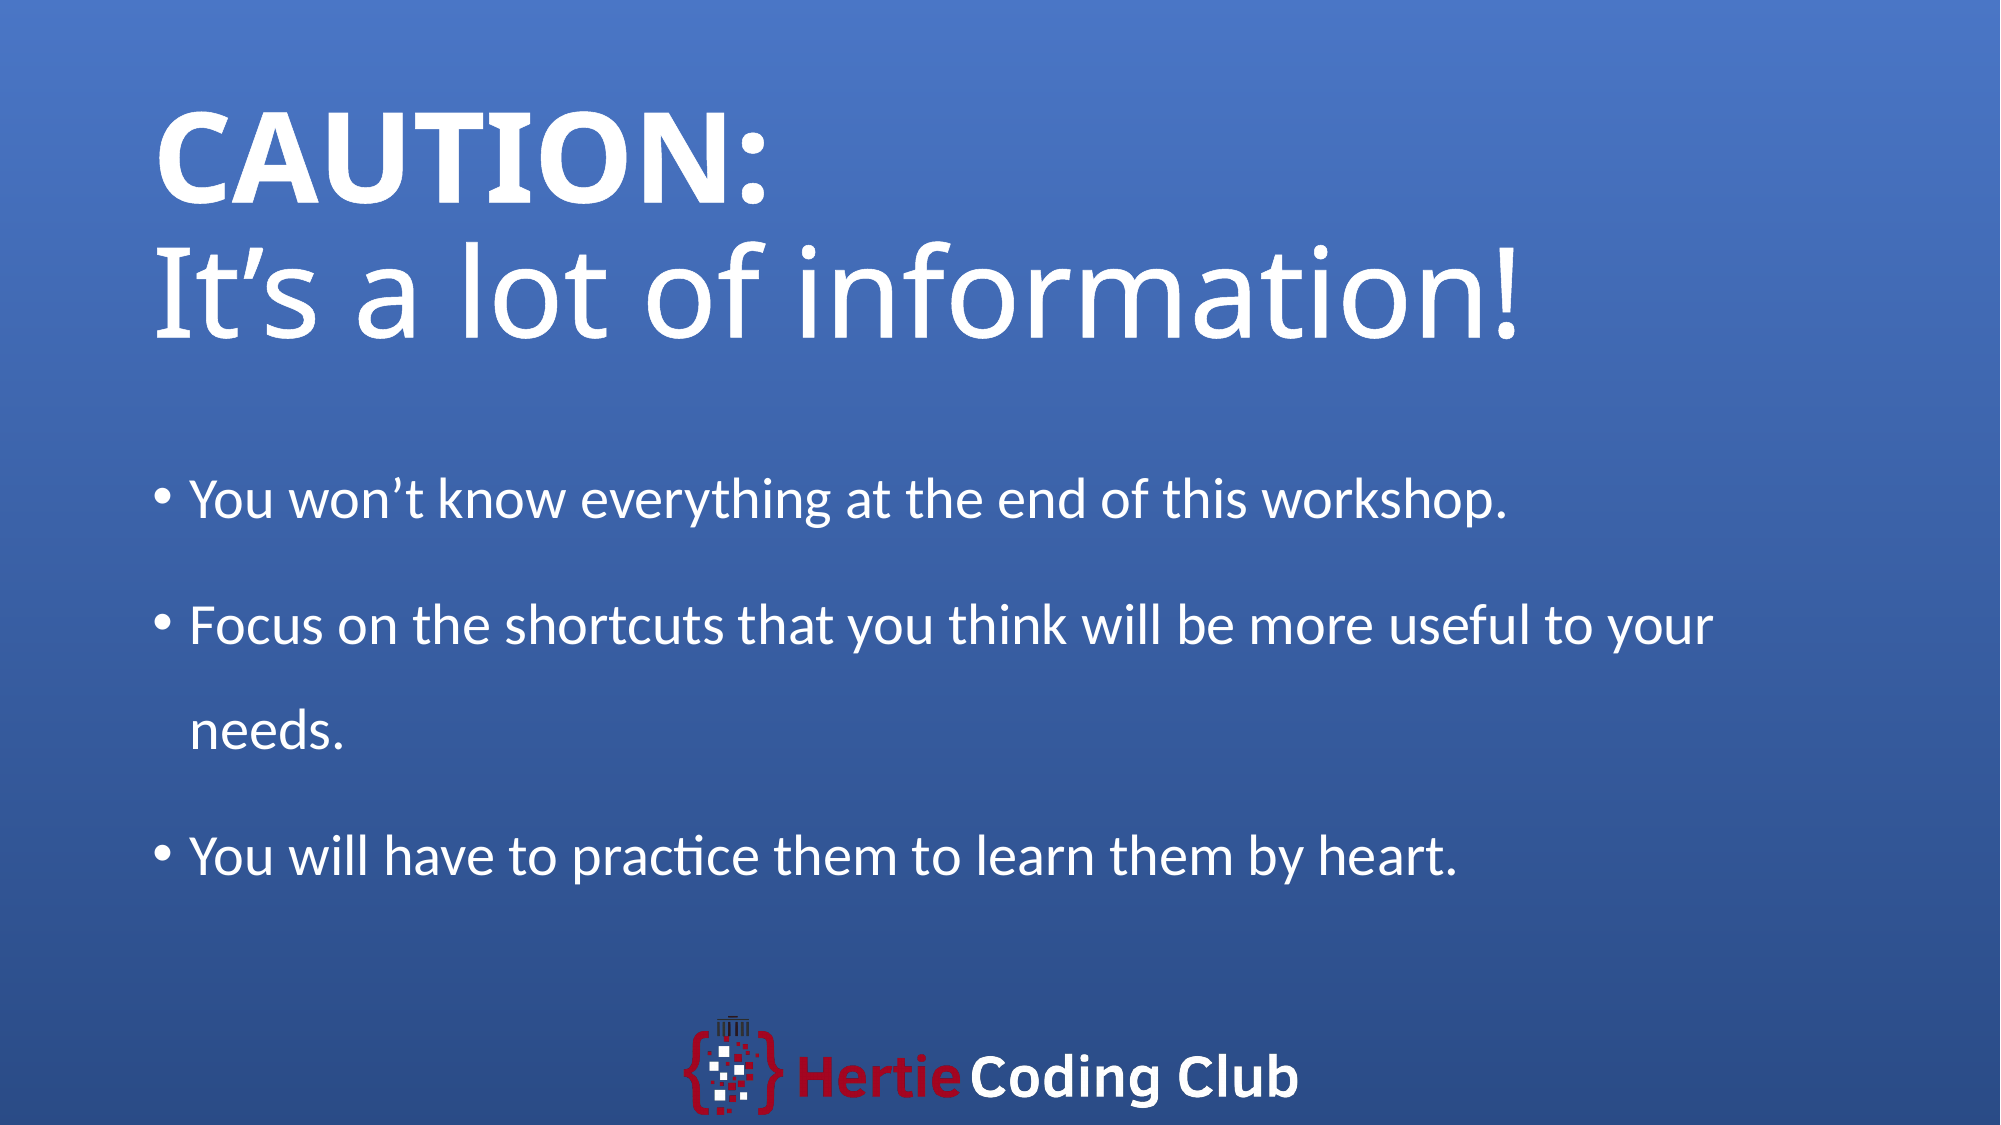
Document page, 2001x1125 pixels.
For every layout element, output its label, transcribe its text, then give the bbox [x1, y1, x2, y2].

picture [682, 1014, 1298, 1118]
list You won’t know everything at the end of this workshop. Focus on the shortcuts that you think will be more useful to your needs. You will have to practice them to learn them by heart. [137, 299, 1863, 1014]
title CAUTION: It’s a lot of information! [137, 59, 1863, 299]
